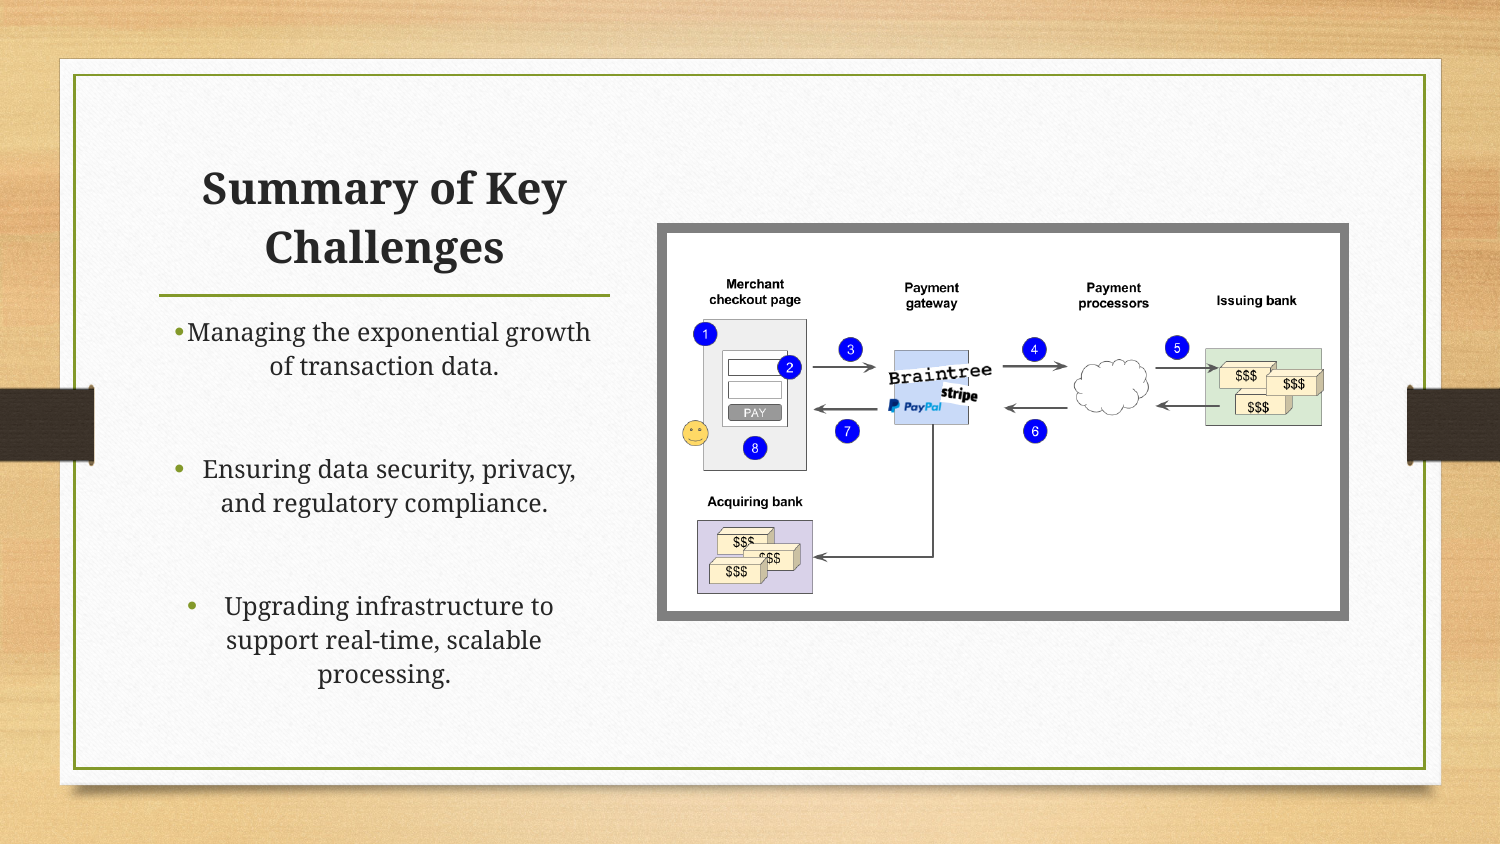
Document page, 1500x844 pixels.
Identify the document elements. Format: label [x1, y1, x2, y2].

text_box [0, 0, 1500, 844]
picture [666, 232, 1340, 612]
